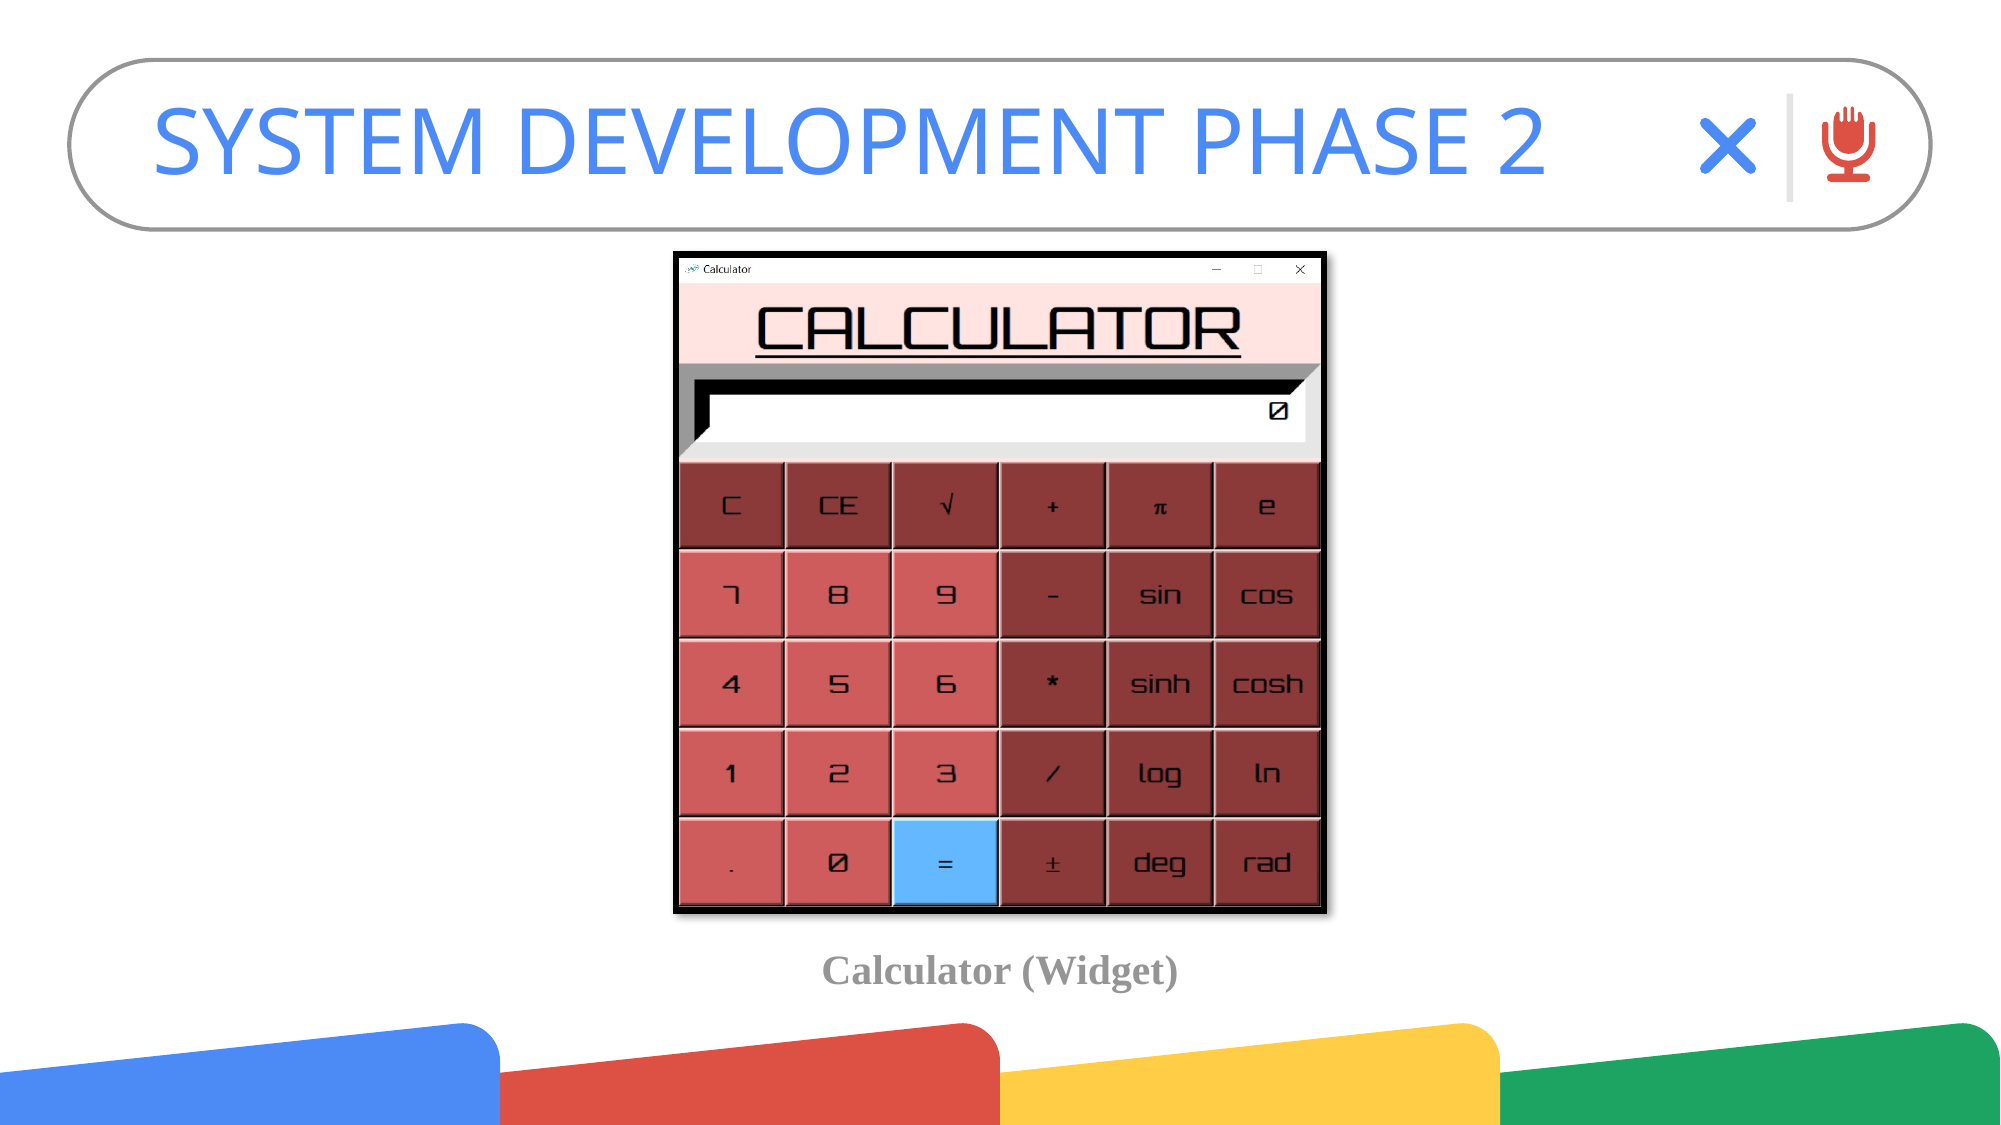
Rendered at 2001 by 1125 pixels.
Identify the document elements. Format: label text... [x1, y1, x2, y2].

text_box Calculator (Widget) [54, 935, 1945, 1001]
title SYSTEM DEVELOPMENT PHASE 2 [137, 59, 1650, 230]
picture [678, 257, 1322, 908]
